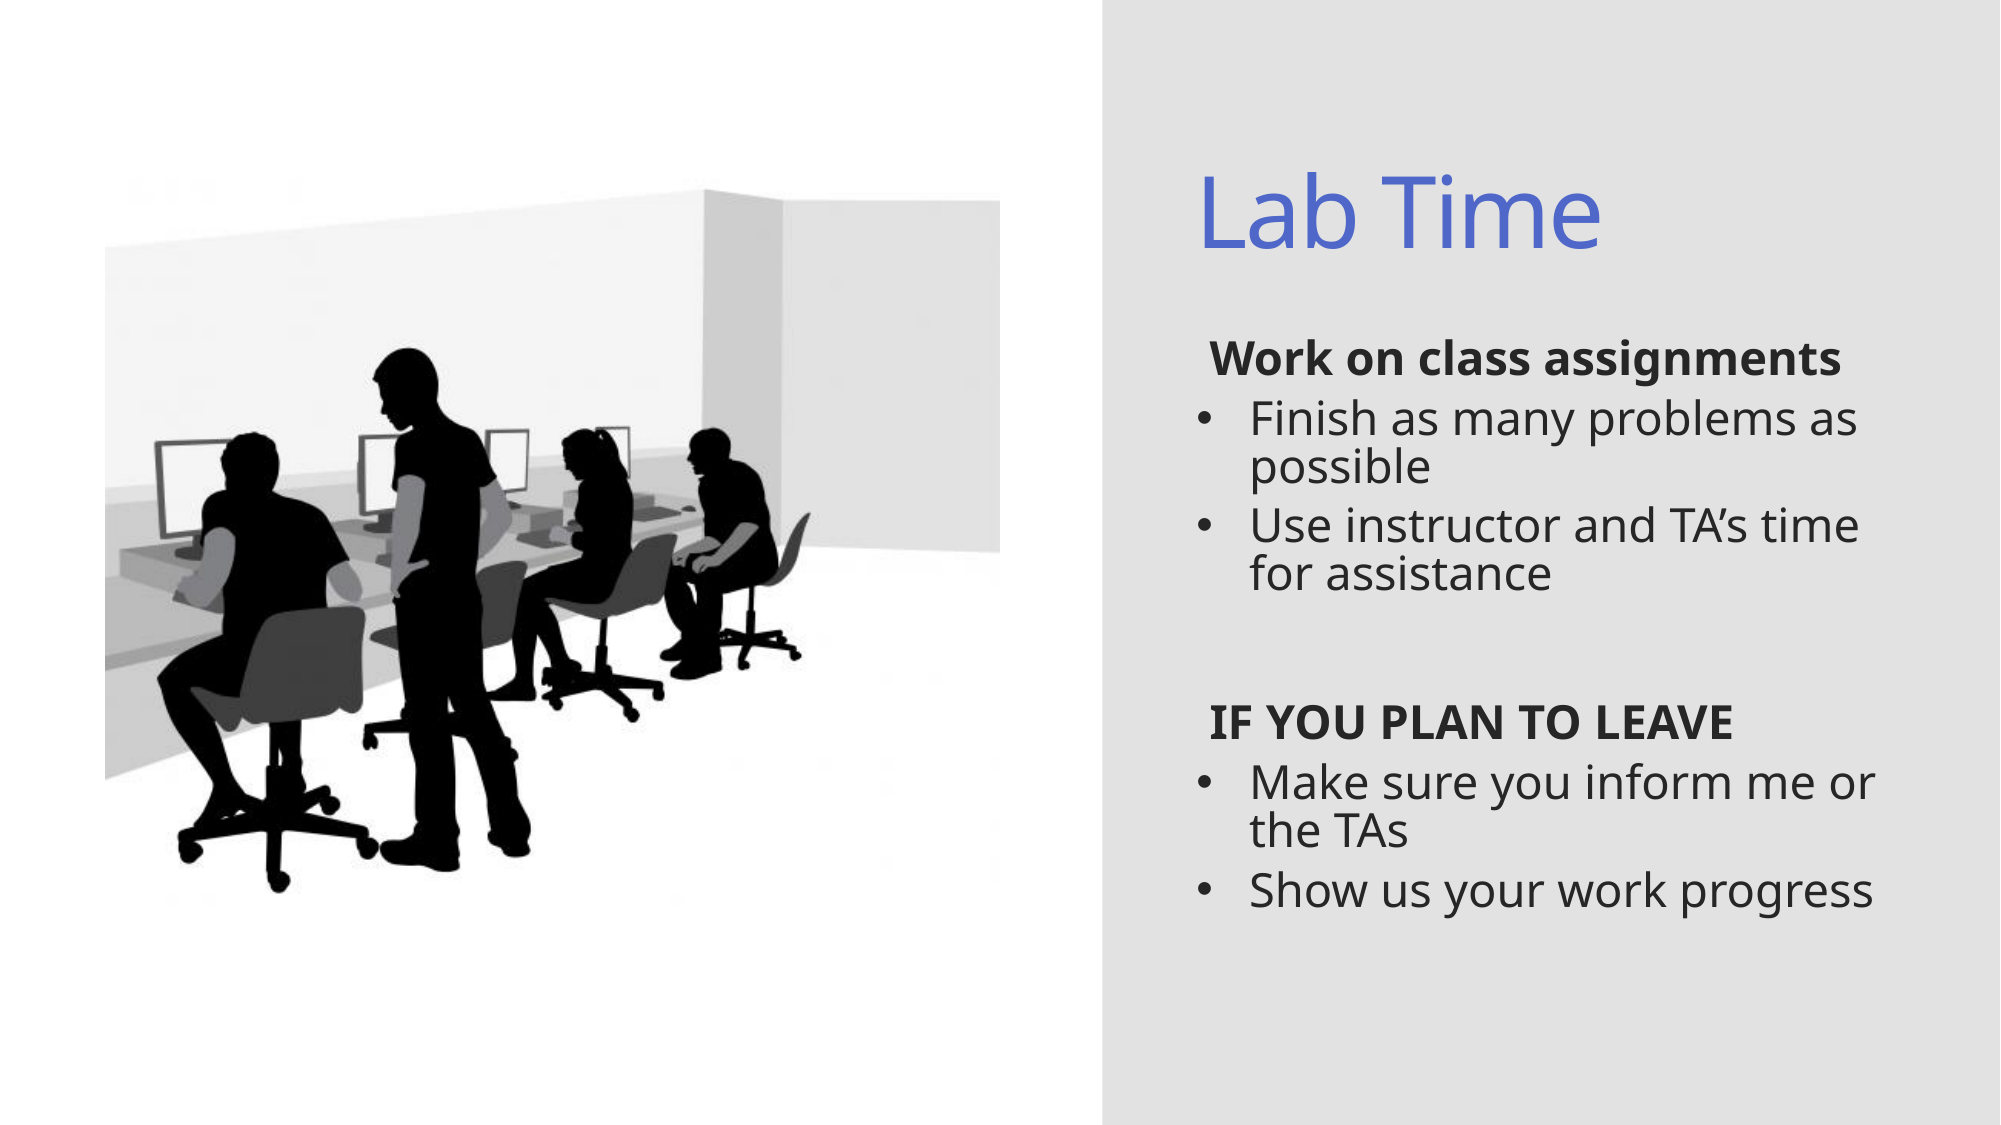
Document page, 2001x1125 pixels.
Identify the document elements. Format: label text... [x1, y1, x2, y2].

picture [105, 167, 1001, 906]
list Work on class assignments Finish as many problems as possible Use instructor and TA’s time for assistance IF YOU PLAN TO LEAVE Make sure you inform me or the TAs Show us your work progress [1180, 354, 1894, 964]
text_box [1101, 0, 2000, 1125]
title Lab Time [1180, 81, 1894, 354]
